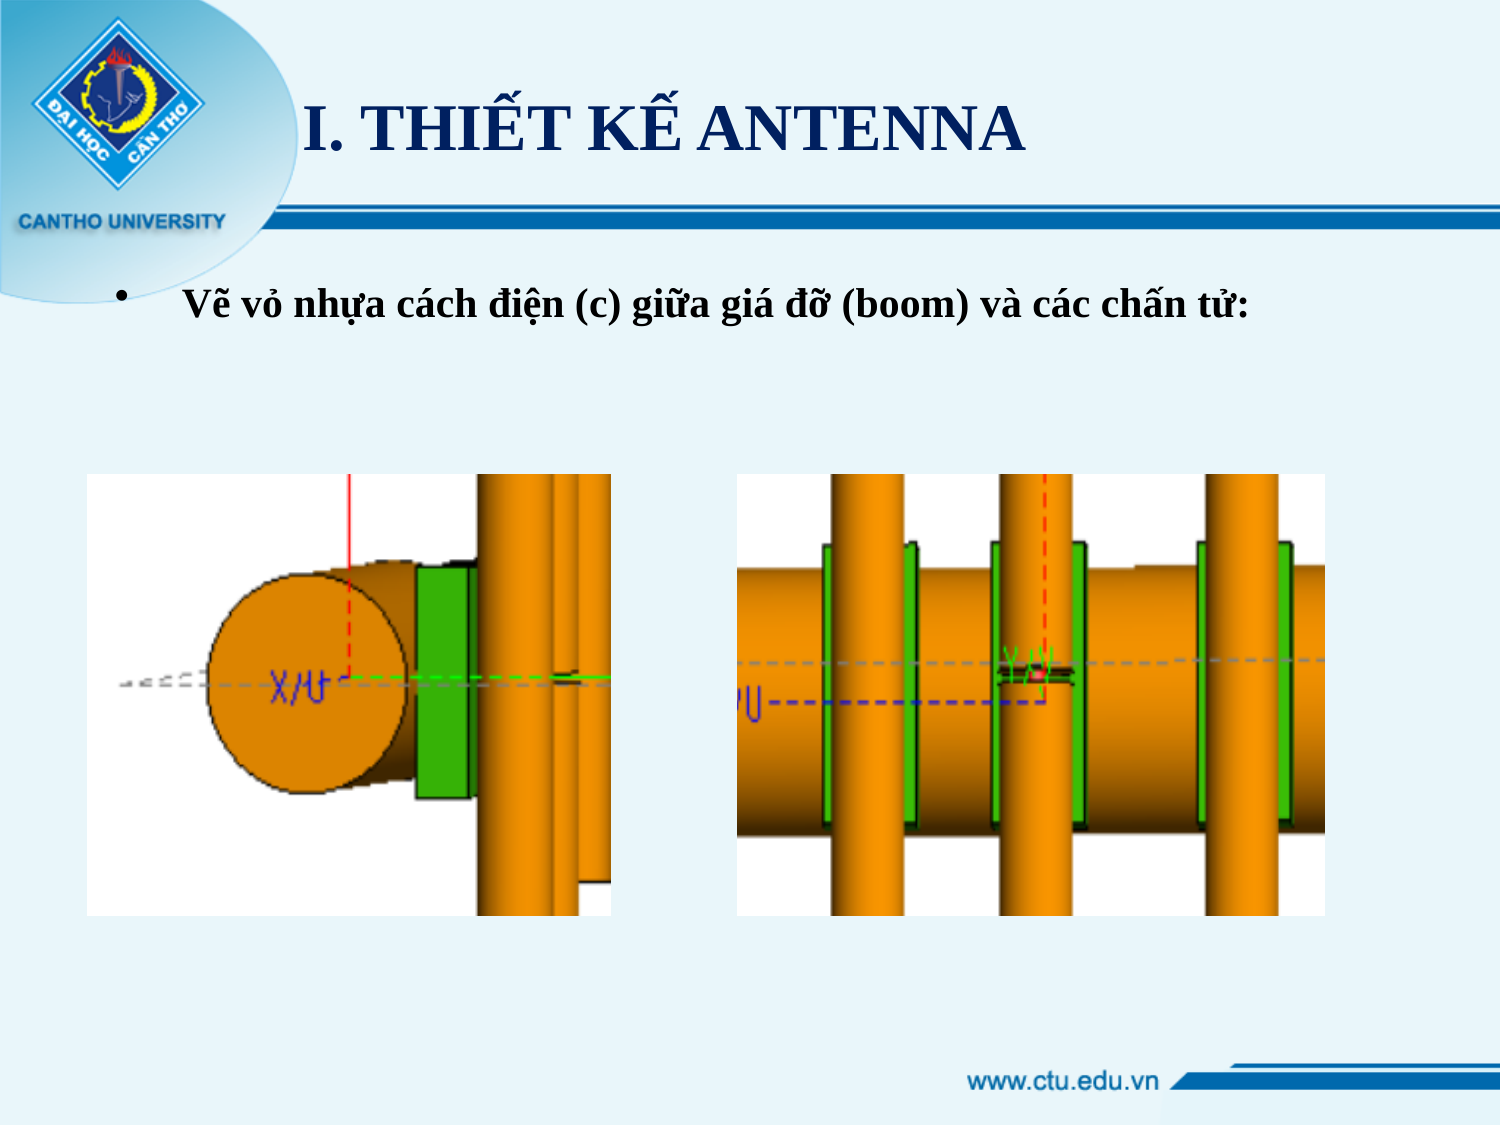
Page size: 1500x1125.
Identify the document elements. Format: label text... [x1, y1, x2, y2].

list Vẽ vỏ nhựa cách điện (c) giữa giá đỡ (boom) và các chấn tử: [99, 267, 1450, 1038]
title I. THIẾT KẾ ANTENNA [287, 46, 1450, 202]
picture [0, 0, 1500, 1125]
